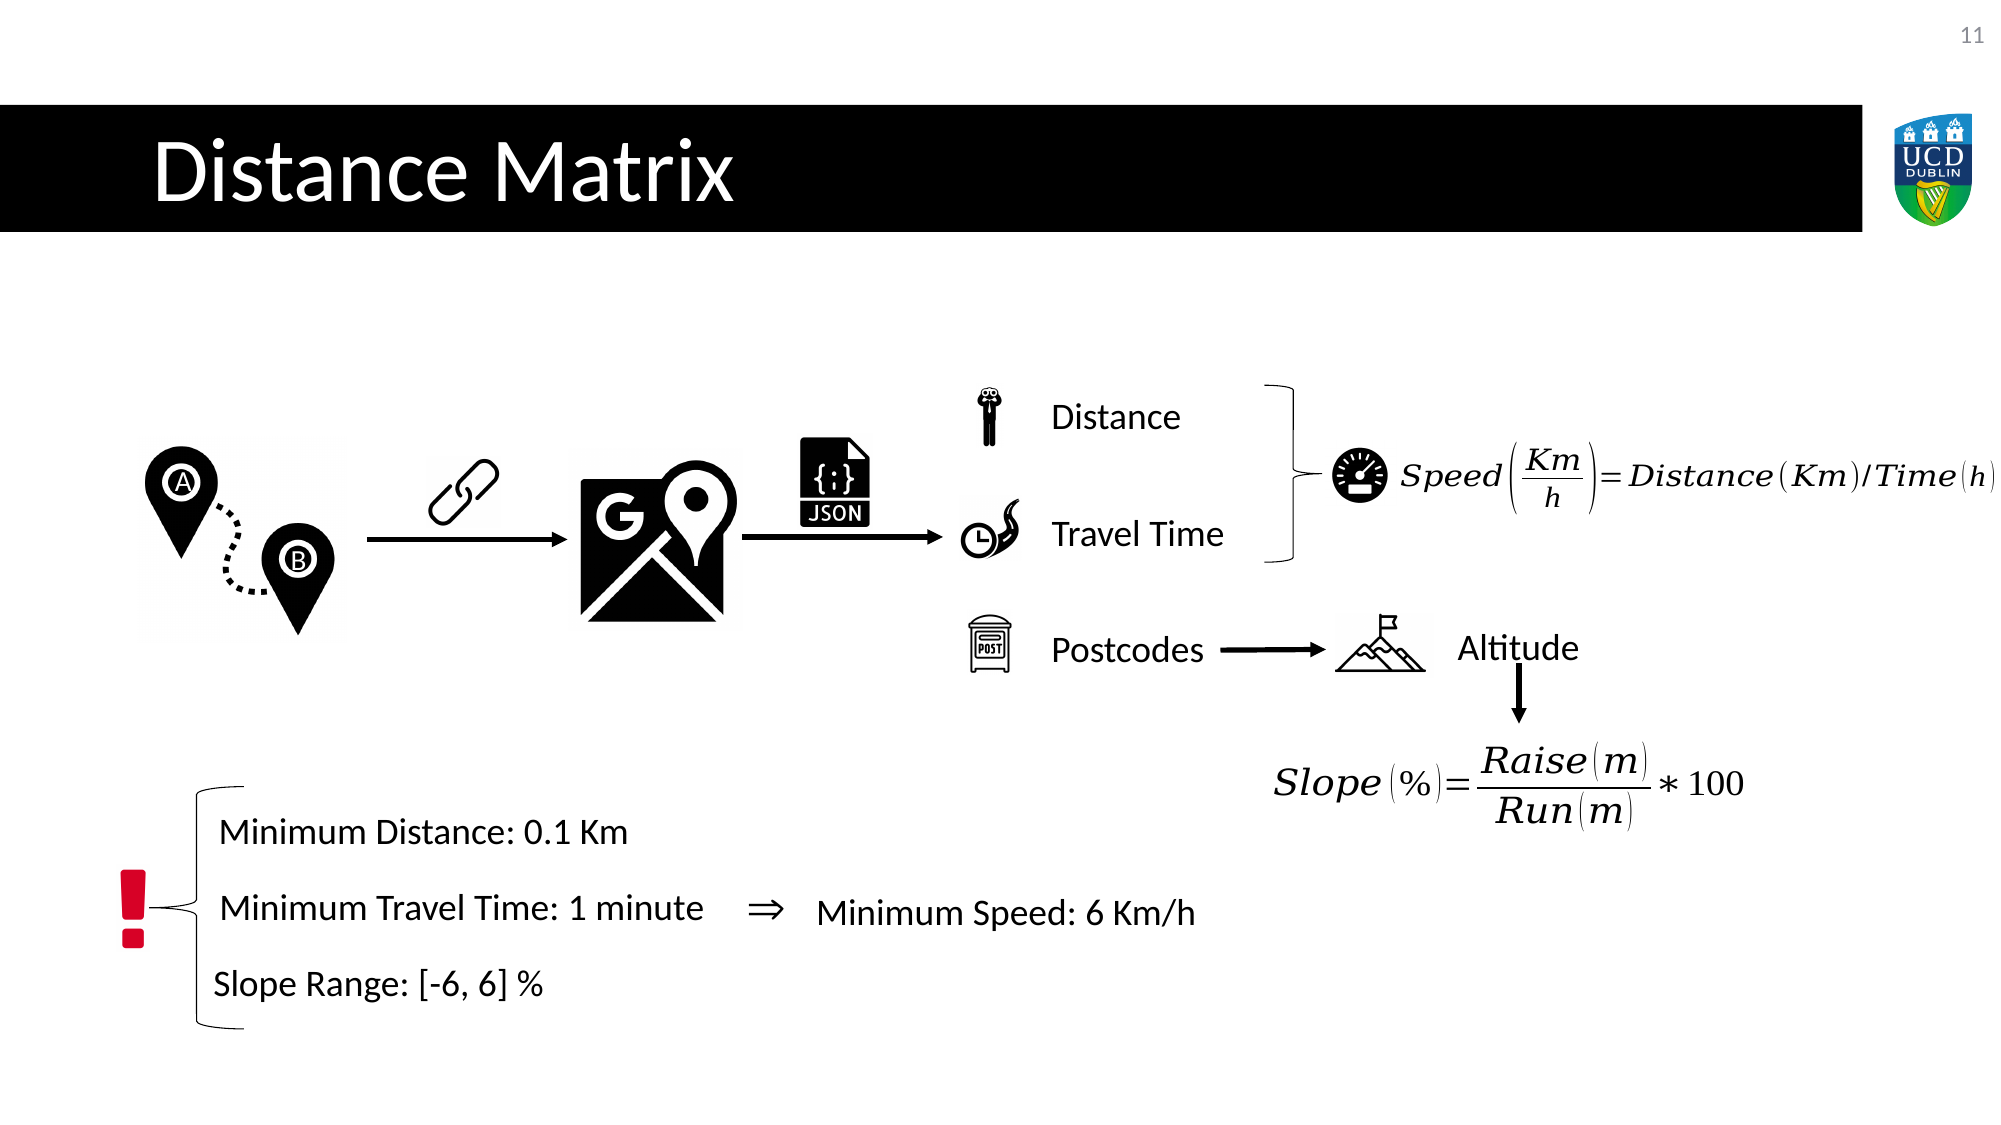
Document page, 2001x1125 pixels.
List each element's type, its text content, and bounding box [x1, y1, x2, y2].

picture [1876, 113, 1990, 227]
picture [137, 436, 347, 643]
text_box Slope Range: [-6, 6] % [198, 951, 559, 1011]
picture [1325, 440, 1397, 506]
picture [1334, 613, 1434, 678]
picture [975, 383, 1004, 448]
text_box Minimum Speed: 6 Km/h [801, 880, 1212, 940]
text_box Minimum Distance: 0.1 Km [204, 799, 645, 860]
picture [568, 448, 743, 631]
picture [967, 609, 1013, 675]
text_box [1264, 384, 1323, 563]
text_box  [731, 866, 802, 942]
text_box Minimum Travel Time: 1 minute [204, 875, 720, 936]
title Distance Matrix [137, 63, 1863, 281]
text_box Distance [1036, 385, 1197, 445]
text_box [150, 786, 244, 1030]
picture [797, 433, 873, 530]
picture [959, 495, 1022, 561]
slide_number 11 [1550, 3, 2000, 64]
text_box Altitude [1443, 615, 1595, 675]
text_box Travel Time [1036, 501, 1240, 562]
picture [426, 456, 501, 528]
text_box Postcodes [1036, 618, 1220, 678]
picture [115, 864, 150, 952]
